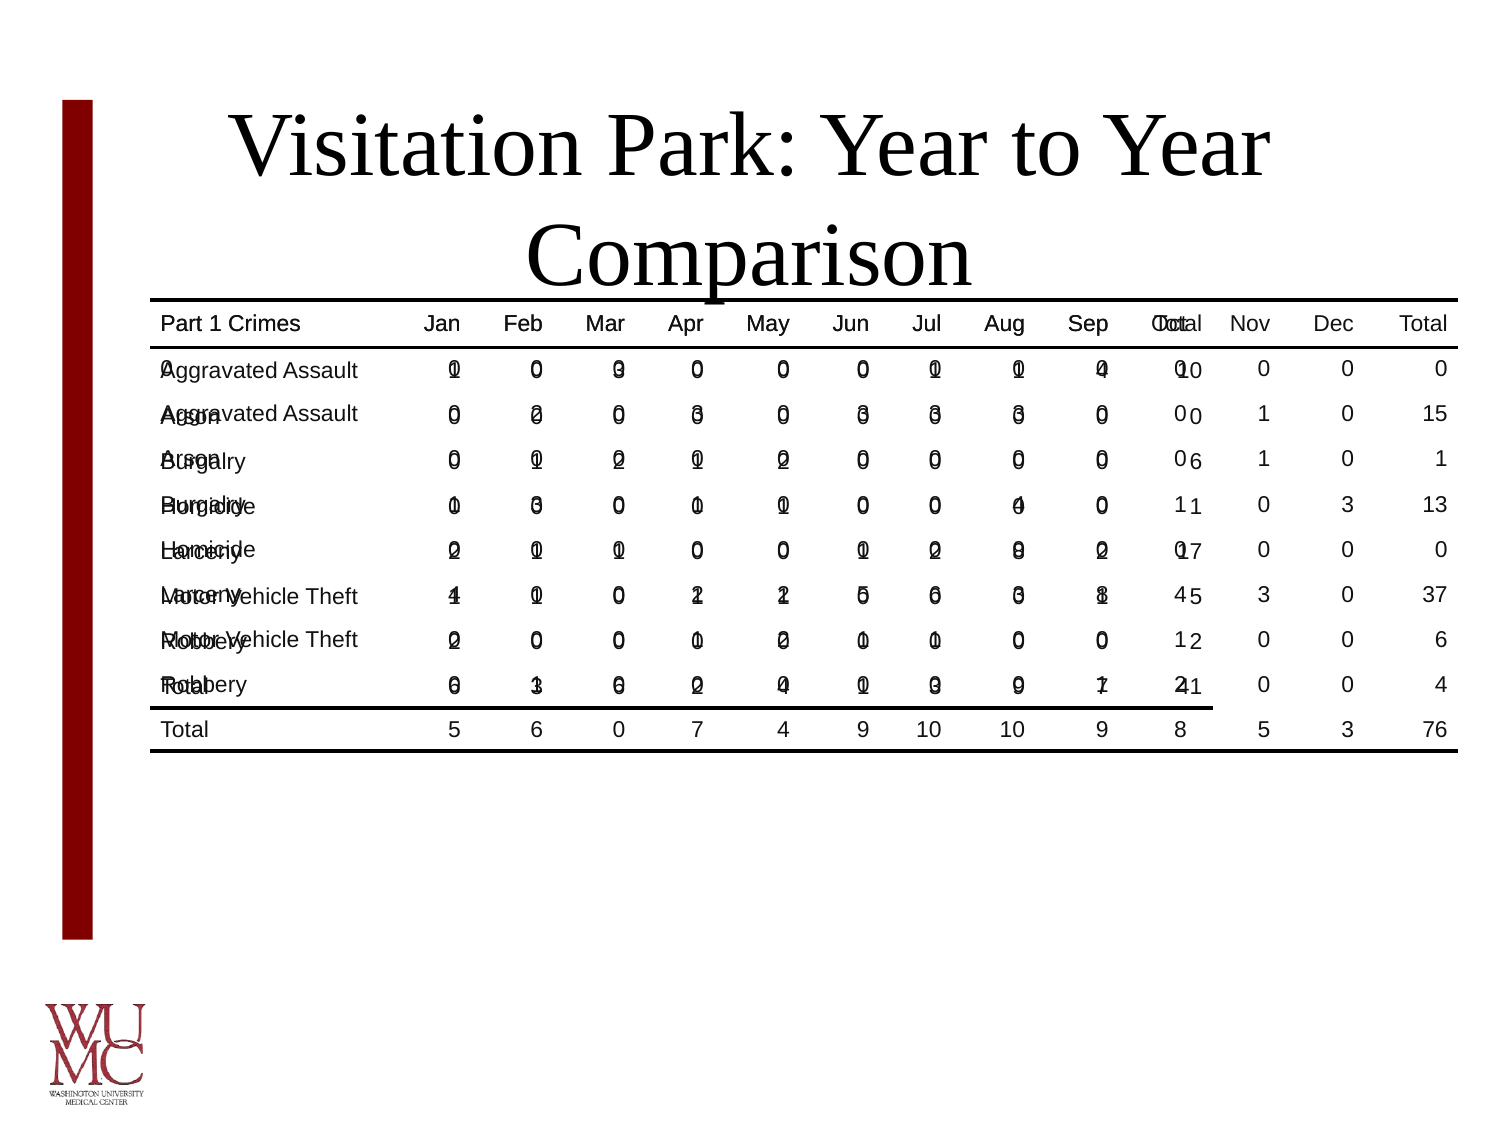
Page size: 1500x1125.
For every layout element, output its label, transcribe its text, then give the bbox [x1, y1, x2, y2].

table_cell 0 [1035, 395, 1119, 438]
table_cell 6 [471, 710, 553, 749]
table_cell 0 [1281, 438, 1364, 480]
table_cell 2 [1119, 618, 1213, 665]
table_cell 6 [553, 665, 636, 706]
table_cell 0 [1281, 571, 1364, 618]
table_cell 8 [1119, 710, 1197, 749]
table_cell 0 [553, 485, 636, 528]
table_header Jun [800, 302, 880, 346]
table_cell 0 [714, 528, 800, 575]
table_cell 3 [553, 349, 636, 395]
table_cell 5 [1197, 708, 1281, 749]
table_cell 7 [636, 710, 714, 749]
table_cell 1 [952, 349, 1035, 395]
table_cell 5 [1119, 575, 1213, 618]
table_cell 0 [1213, 528, 1281, 571]
table_cell 0 [800, 349, 880, 395]
table_cell 2 [391, 528, 471, 575]
table_cell 0 [391, 395, 471, 438]
table_cell Total [150, 665, 391, 706]
table_cell 1 [636, 575, 714, 618]
table_cell 4 [1035, 349, 1119, 395]
table_cell 1 [714, 575, 800, 618]
table_cell 0 [952, 618, 1035, 665]
table_cell 13 [1364, 480, 1458, 528]
table_cell 1 [1119, 485, 1213, 528]
table_cell Total [150, 710, 391, 749]
table_cell 37 [1364, 571, 1458, 618]
table_cell 3 [1281, 480, 1364, 528]
table_cell 1 [471, 528, 553, 575]
table_cell 0 [553, 710, 636, 749]
table_cell 3 [880, 665, 952, 706]
table_header Dec [1281, 302, 1364, 346]
table_cell 0 [714, 395, 800, 438]
table_cell 0 [1119, 395, 1213, 438]
table_cell 0 [952, 395, 1035, 438]
table_cell 17 [1119, 528, 1213, 575]
table_cell 0 [880, 485, 952, 528]
table_cell 0 [880, 395, 952, 438]
table_cell 0 [471, 485, 553, 528]
table_header Total [1364, 302, 1458, 346]
table_cell 4 [714, 665, 800, 706]
table_cell 9 [1035, 710, 1119, 749]
table_cell 0 [391, 485, 471, 528]
table_cell 2 [714, 438, 800, 485]
table_cell 3 [471, 665, 553, 706]
table_cell 9 [800, 710, 880, 749]
table_cell 2 [553, 438, 636, 485]
table_cell 7 [1035, 665, 1119, 706]
table_cell 1 [800, 665, 880, 706]
table_header Sep [1035, 302, 1119, 346]
table_cell 4 [1364, 661, 1458, 708]
table_cell Robbery [150, 618, 391, 665]
table_cell 10 [952, 710, 1035, 749]
table_cell 1 [553, 528, 636, 575]
table_cell 1 [471, 438, 553, 485]
table_cell 0 [636, 485, 714, 528]
table_cell 0 [800, 485, 880, 528]
table_cell 0 [1213, 618, 1281, 661]
table_cell Burgalry [150, 438, 391, 485]
table_header May [714, 302, 800, 346]
table_cell 0 [1281, 390, 1364, 438]
table_cell 0 [952, 575, 1035, 618]
table_cell Homicide [150, 485, 391, 528]
table_cell 0 [1281, 349, 1364, 390]
table_cell 1 [1213, 390, 1281, 438]
table_cell 6 [1119, 438, 1213, 485]
table_cell 0 [952, 438, 1035, 485]
table_cell 0 [714, 349, 800, 395]
table_cell 10 [880, 710, 952, 749]
table_cell 6 [391, 665, 471, 706]
table_cell 0 [800, 618, 880, 665]
table_cell 76 [1364, 708, 1458, 749]
table_cell 0 [1281, 528, 1364, 571]
table_cell 0 [553, 395, 636, 438]
table_cell 0 [636, 528, 714, 575]
table_cell 0 [1364, 528, 1458, 571]
table_cell 6 [1364, 618, 1458, 661]
table_cell 1 [1364, 438, 1458, 480]
table_cell 0 [471, 349, 553, 395]
table_cell 41 [1119, 665, 1213, 706]
table_cell 0 [1364, 349, 1458, 390]
table_cell 0 [800, 395, 880, 438]
table_header Part 1 Crimes [150, 302, 391, 346]
table_cell 0 [1213, 349, 1281, 390]
table_cell 1 [471, 575, 553, 618]
table_cell 0 [880, 618, 952, 665]
table_cell 0 [880, 575, 952, 618]
table_cell 3 [1281, 708, 1364, 749]
table_cell Aggravated Assault [150, 349, 391, 395]
table_cell 0 [1281, 618, 1364, 661]
table_cell 0 [471, 618, 553, 665]
table_cell 0 [636, 618, 714, 665]
table_cell 15 [1364, 390, 1458, 438]
table_cell 0 [471, 395, 553, 438]
table_cell 3 [1213, 571, 1281, 618]
table_header Apr [636, 302, 714, 346]
table_cell Arson [150, 395, 391, 438]
picture [41, 996, 156, 1113]
table_cell Motor Vehicle Theft [150, 575, 391, 618]
table_cell 0 [1281, 661, 1364, 708]
table_cell 9 [952, 665, 1035, 706]
table_cell 0 [800, 438, 880, 485]
table_cell 2 [880, 528, 952, 575]
table_cell 1 [391, 575, 471, 618]
table_cell 0 [952, 485, 1035, 528]
table_header Jan [391, 302, 471, 346]
table_cell 1 [1035, 575, 1119, 618]
table_cell 0 [636, 395, 714, 438]
table_cell 1 [800, 528, 880, 575]
table_header Aug [952, 302, 1035, 346]
table_cell 1 [1213, 438, 1281, 480]
table_cell 0 [880, 438, 952, 485]
table_cell 0 [714, 618, 800, 665]
table_cell 0 [553, 618, 636, 665]
table_header Feb [471, 302, 553, 346]
table_cell 0 [1035, 438, 1119, 485]
table_cell 2 [1035, 528, 1119, 575]
table_cell 0 [391, 438, 471, 485]
table_header Total [1119, 302, 1213, 346]
table_cell Larceny [150, 528, 391, 575]
table_header Mar [553, 302, 636, 346]
table_cell 1 [391, 349, 471, 395]
table_cell 0 [1035, 485, 1119, 528]
table_cell 2 [636, 665, 714, 706]
table_cell 1 [714, 485, 800, 528]
table_cell 0 [1213, 480, 1281, 528]
table_cell 0 [1035, 618, 1119, 665]
table_header Nov [1213, 302, 1281, 346]
table_cell 8 [952, 528, 1035, 575]
table_cell 0 [800, 575, 880, 618]
table_cell 4 [714, 710, 800, 749]
table_cell 2 [391, 618, 471, 665]
table_cell 1 [636, 438, 714, 485]
table_cell 10 [1119, 349, 1213, 395]
table_cell 5 [391, 710, 471, 749]
table_cell 1 [880, 349, 952, 395]
table_cell 0 [636, 349, 714, 395]
title Visitation Park: Year to Year Comparison [112, 99, 1388, 288]
table_cell 0 [1213, 661, 1281, 708]
table_cell 0 [553, 575, 636, 618]
table_header Jul [880, 302, 952, 346]
